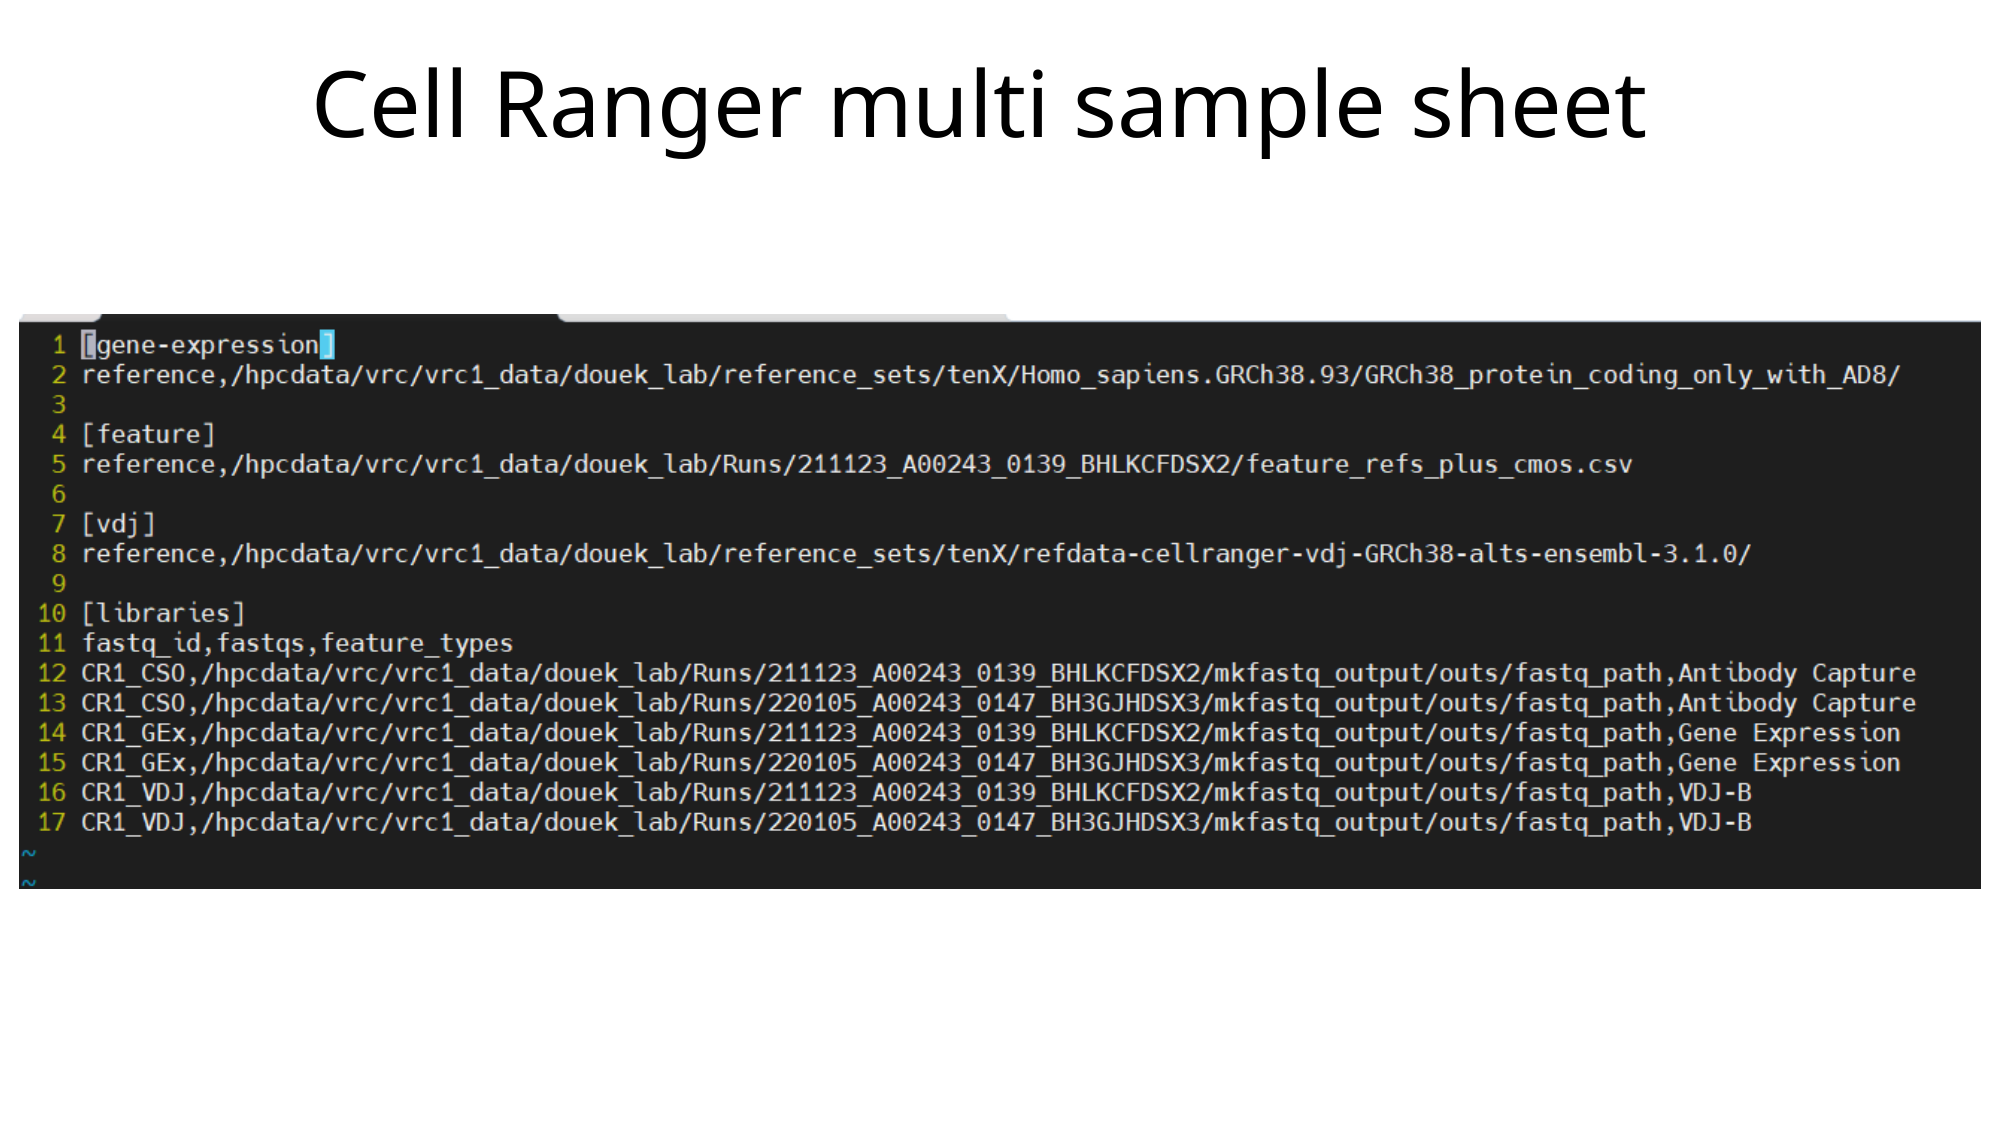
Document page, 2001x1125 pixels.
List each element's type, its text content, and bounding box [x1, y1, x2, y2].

title Cell Ranger multi sample sheet [117, 0, 1843, 217]
picture [19, 314, 1981, 889]
